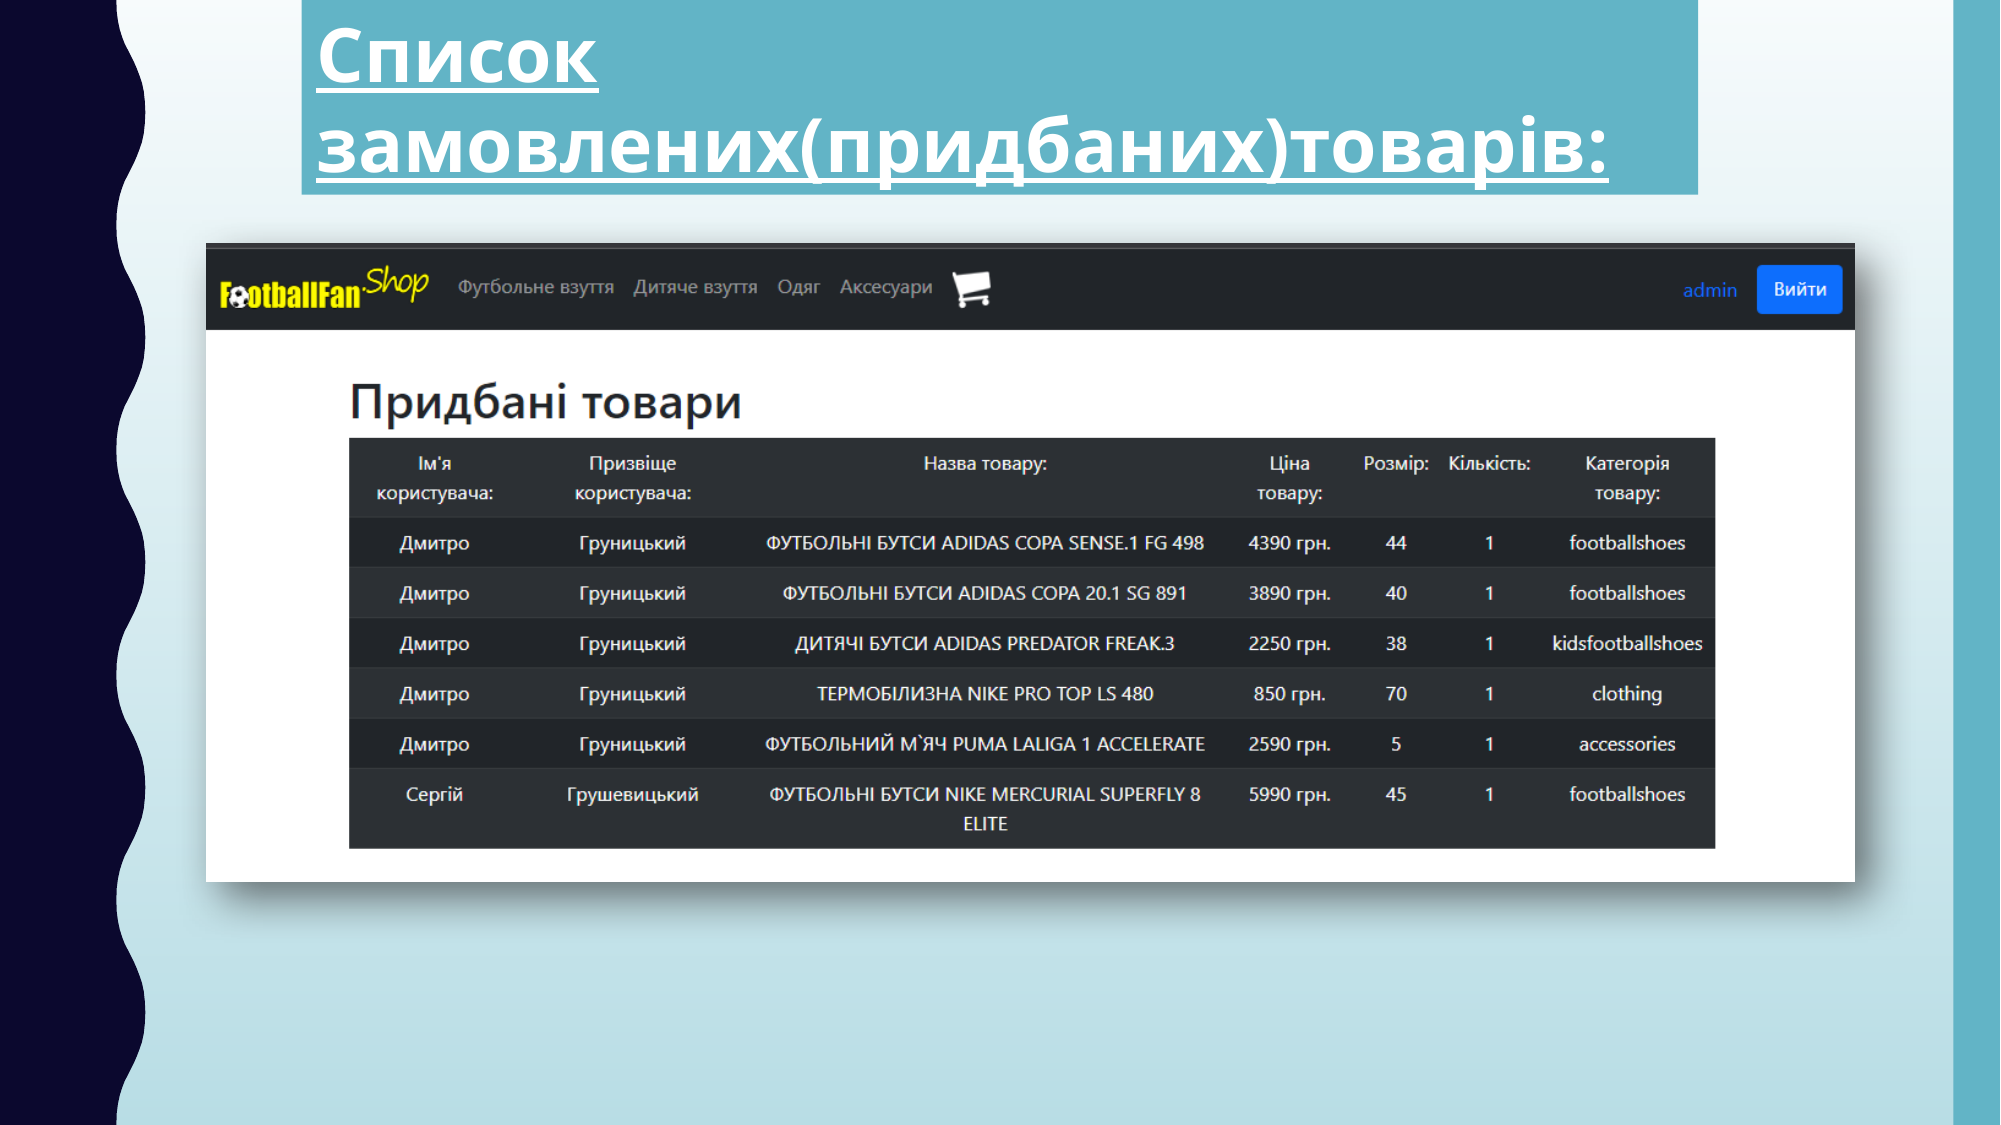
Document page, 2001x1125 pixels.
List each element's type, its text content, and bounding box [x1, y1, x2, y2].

picture [206, 243, 1855, 882]
text_box Список замовлених(придбаних)товарів: [301, 0, 1699, 196]
